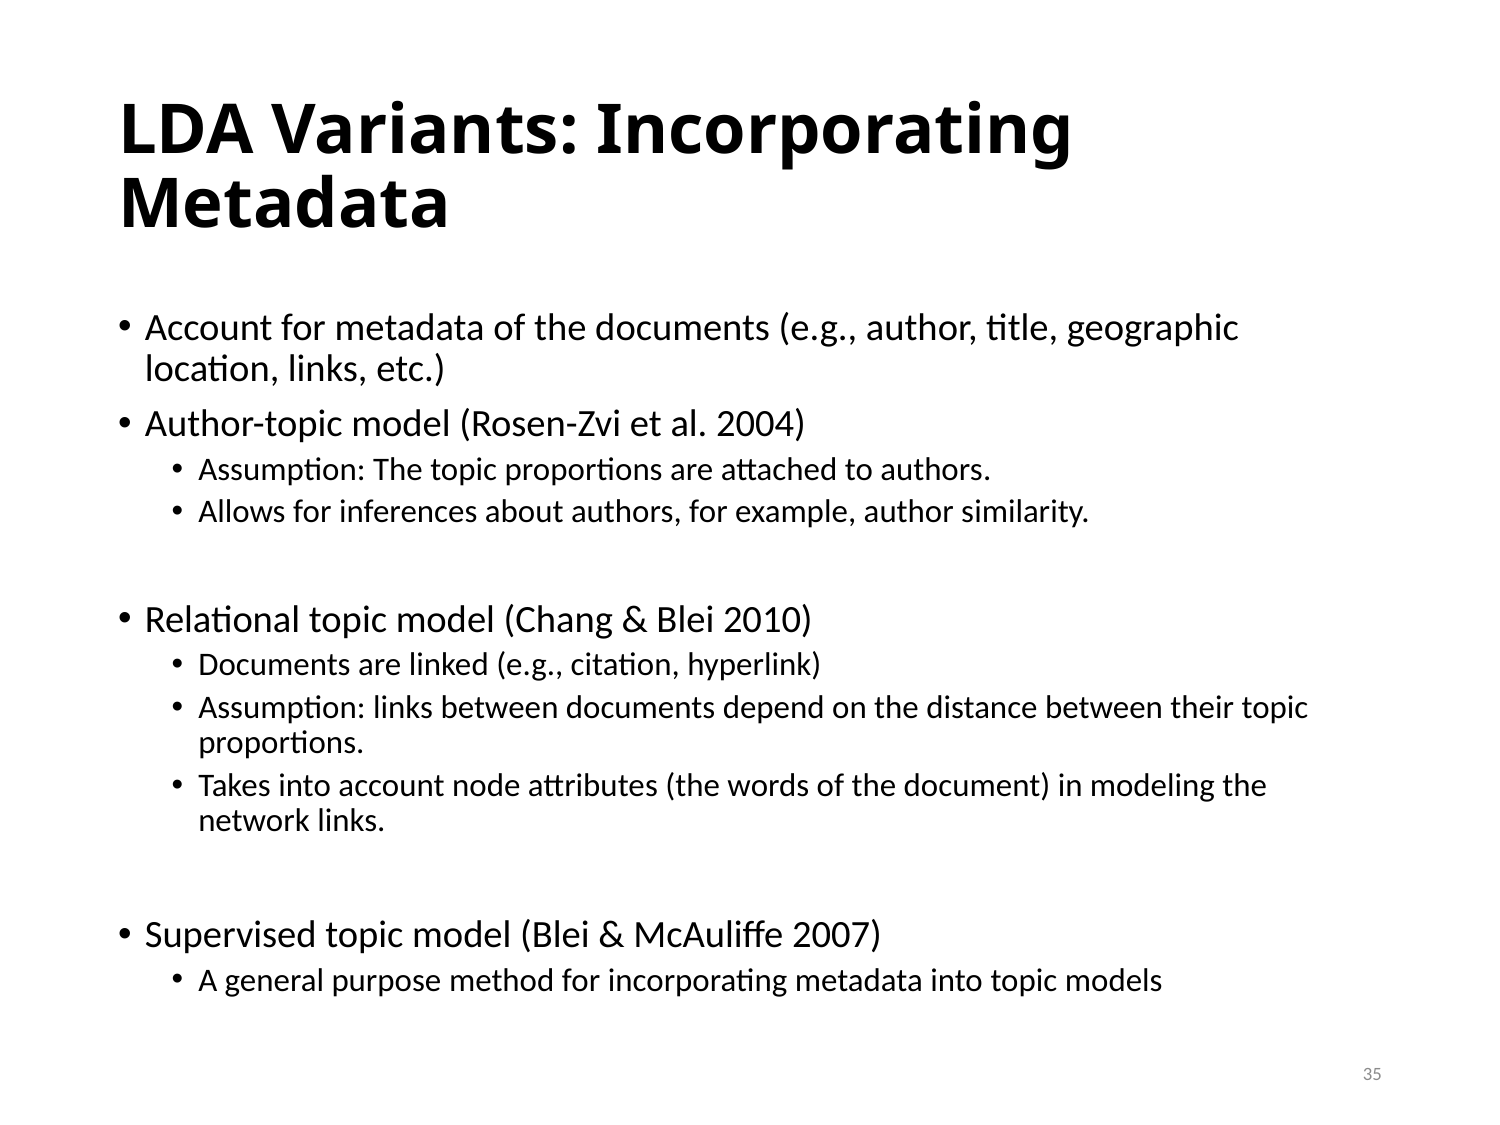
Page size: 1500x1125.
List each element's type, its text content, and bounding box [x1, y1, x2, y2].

slide_number 35 [1059, 1042, 1397, 1103]
list Account for metadata of the documents (e.g., author, title, geographic location, links, etc.) Author-topic model (Rosen-Zvi et al. 2004) Assumption: The topic proportions are attached to authors. Allows for inferences about authors, for example, author similarity. Relational topic model (Chang & Blei 2010) Documents are linked (e.g., citation, hyperlink) Assumption: links between documents depend on the distance between their topic proportions. Takes into account node attributes (the words of the document) in modeling the network links. Supervised topic model (Blei & McAuliffe 2007) A general purpose method for incorporating metadata into topic models [103, 299, 1397, 1014]
title LDA Variants: Incorporating Metadata [103, 59, 1397, 278]
